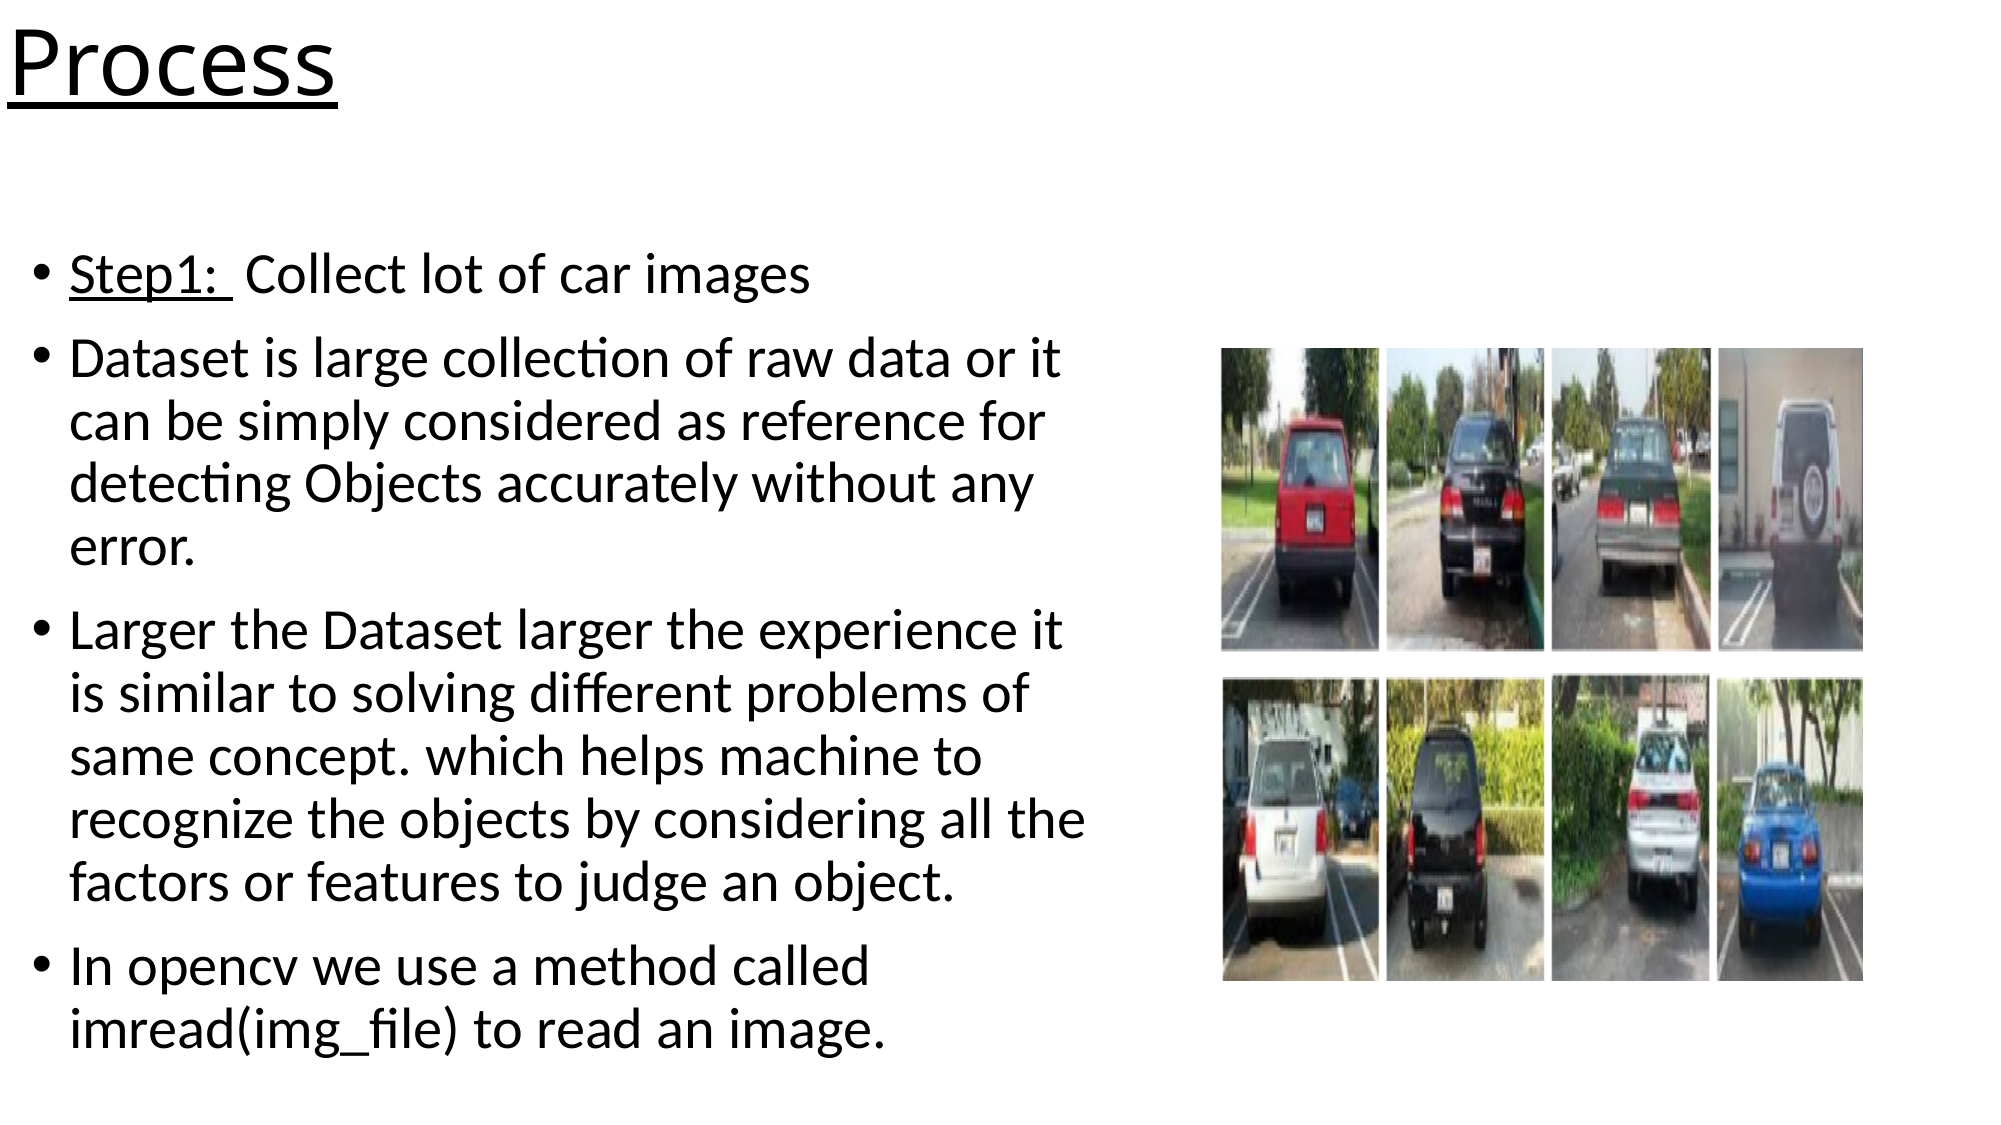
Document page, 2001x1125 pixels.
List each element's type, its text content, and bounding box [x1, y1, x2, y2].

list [1220, 348, 1863, 981]
title Process [0, 0, 1863, 132]
list Step1: Collect lot of car images Dataset is large collection of raw data or it can be simply considered as reference for detecting Objects accurately without any error. Larger the Dataset larger the experience it is similar to solving different problems of same concept. which helps machine to recognize the objects by considering all the factors or features to judge an object. In opencv we use a method called imread(img_file) to read an image. [16, 235, 1116, 1101]
